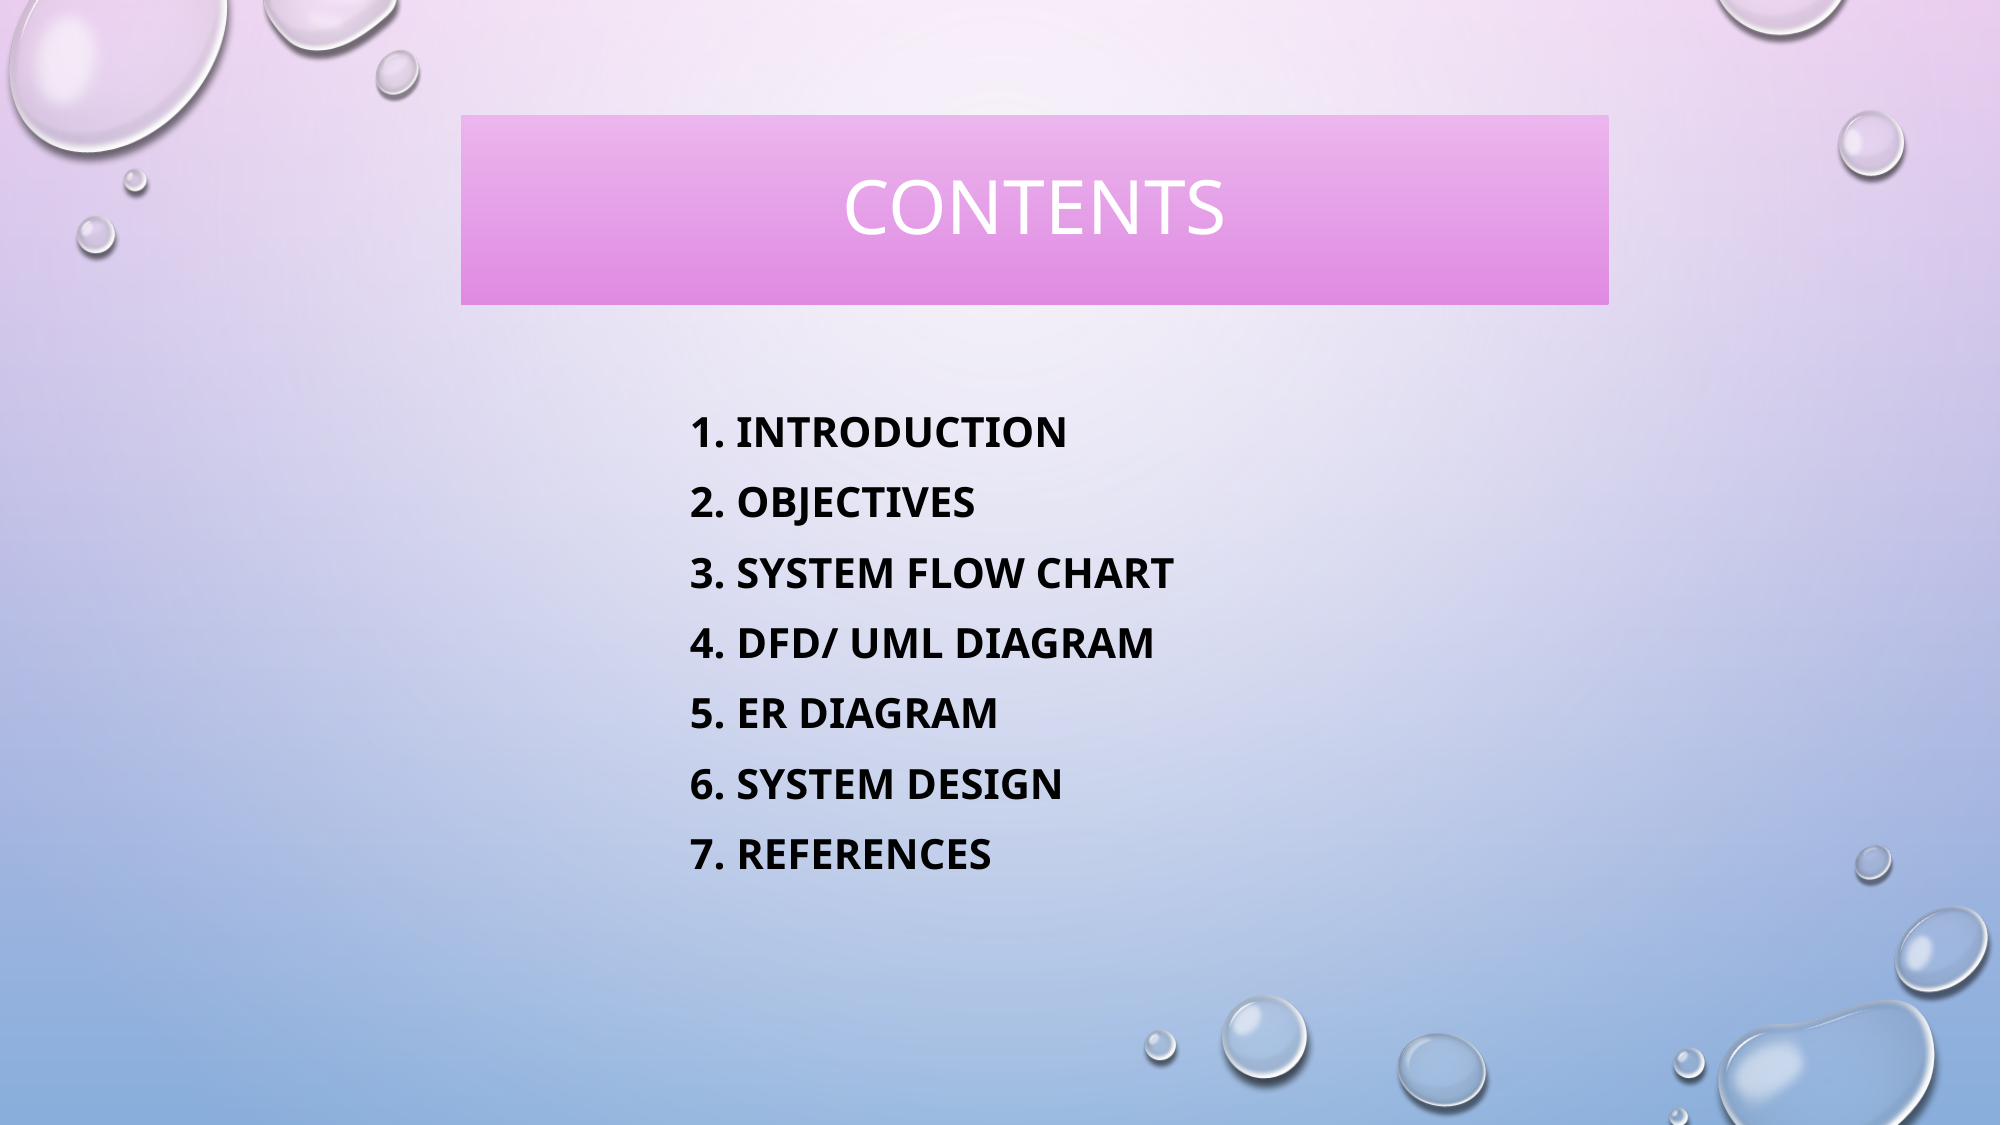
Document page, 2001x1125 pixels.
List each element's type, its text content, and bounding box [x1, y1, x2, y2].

title Contents [461, 115, 1609, 305]
list 1. Introduction 2. Objectives 3. System Flow Chart 4. DFD/ UML Diagram 5. ER Diagram 6. System Design 7. references [149, 388, 1850, 950]
picture [0, 0, 2000, 1125]
